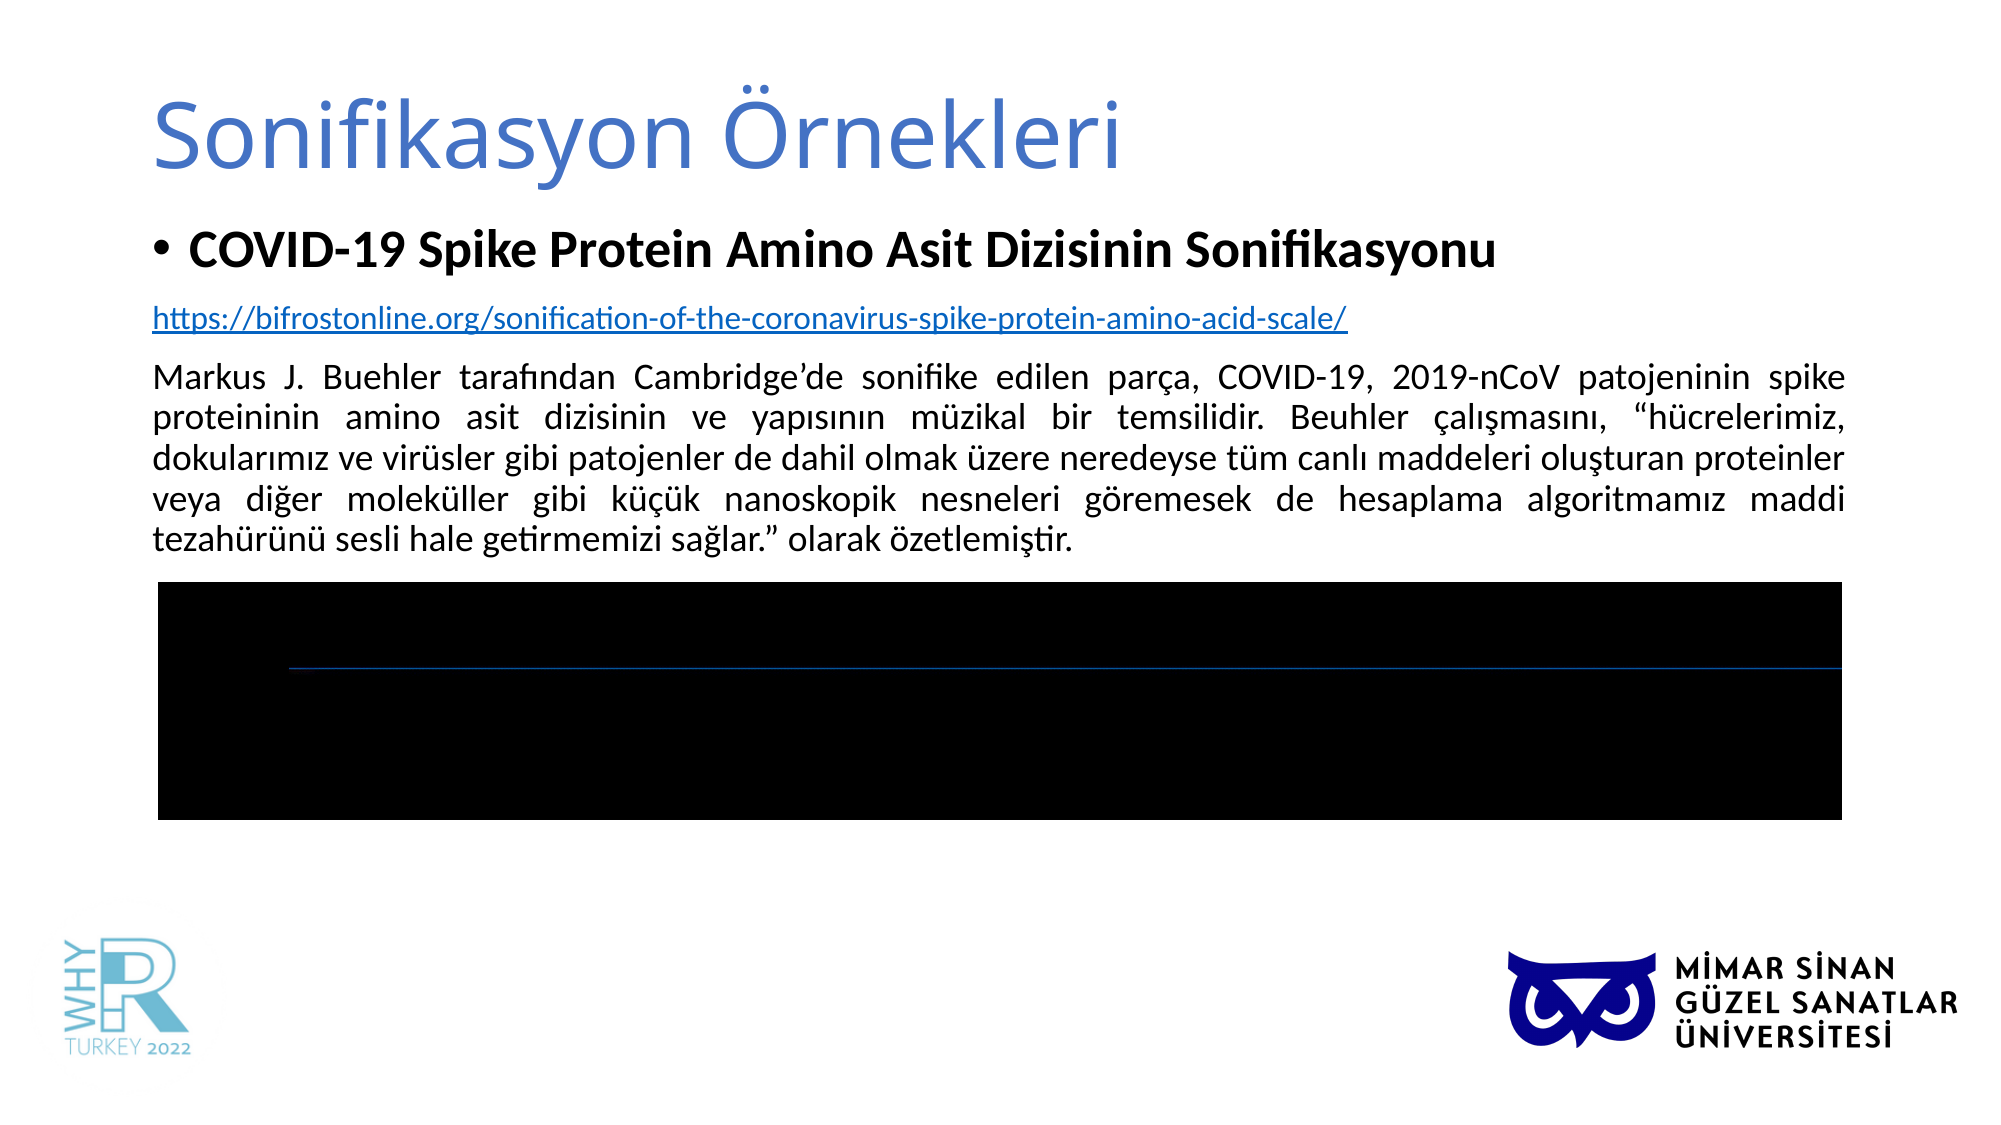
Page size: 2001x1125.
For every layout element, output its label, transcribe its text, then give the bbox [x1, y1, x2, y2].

list COVID-19 Spike Protein Amino Asit Dizisinin Sonifikasyonu https://bifrostonline.org/sonification-of-the-coronavirus-spike-protein-amino-acid-scale/ Markus J. Buehler tarafından Cambridge’de sonifike edilen parça, COVID-19, 2019-nCoV patojeninin spike proteininin amino asit dizisinin ve yapısının müzikal bir temsilidir. Beuhler çalışmasını, “hücrelerimiz, dokularımız ve virüsler gibi patojenler de dahil olmak üzere neredeyse tüm canlı maddeleri oluşturan proteinler veya diğer moleküller gibi küçük nanoskopik nesneleri göremesek de hesaplama algoritmamız maddi tezahürünü sesli hale getirmemizi sağlar.” olarak özetlemiştir. [137, 213, 1863, 928]
picture [1507, 951, 1958, 1048]
title Sonifikasyon Örnekleri [137, 30, 1863, 213]
picture [23, 893, 232, 1100]
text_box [157, 581, 1843, 821]
